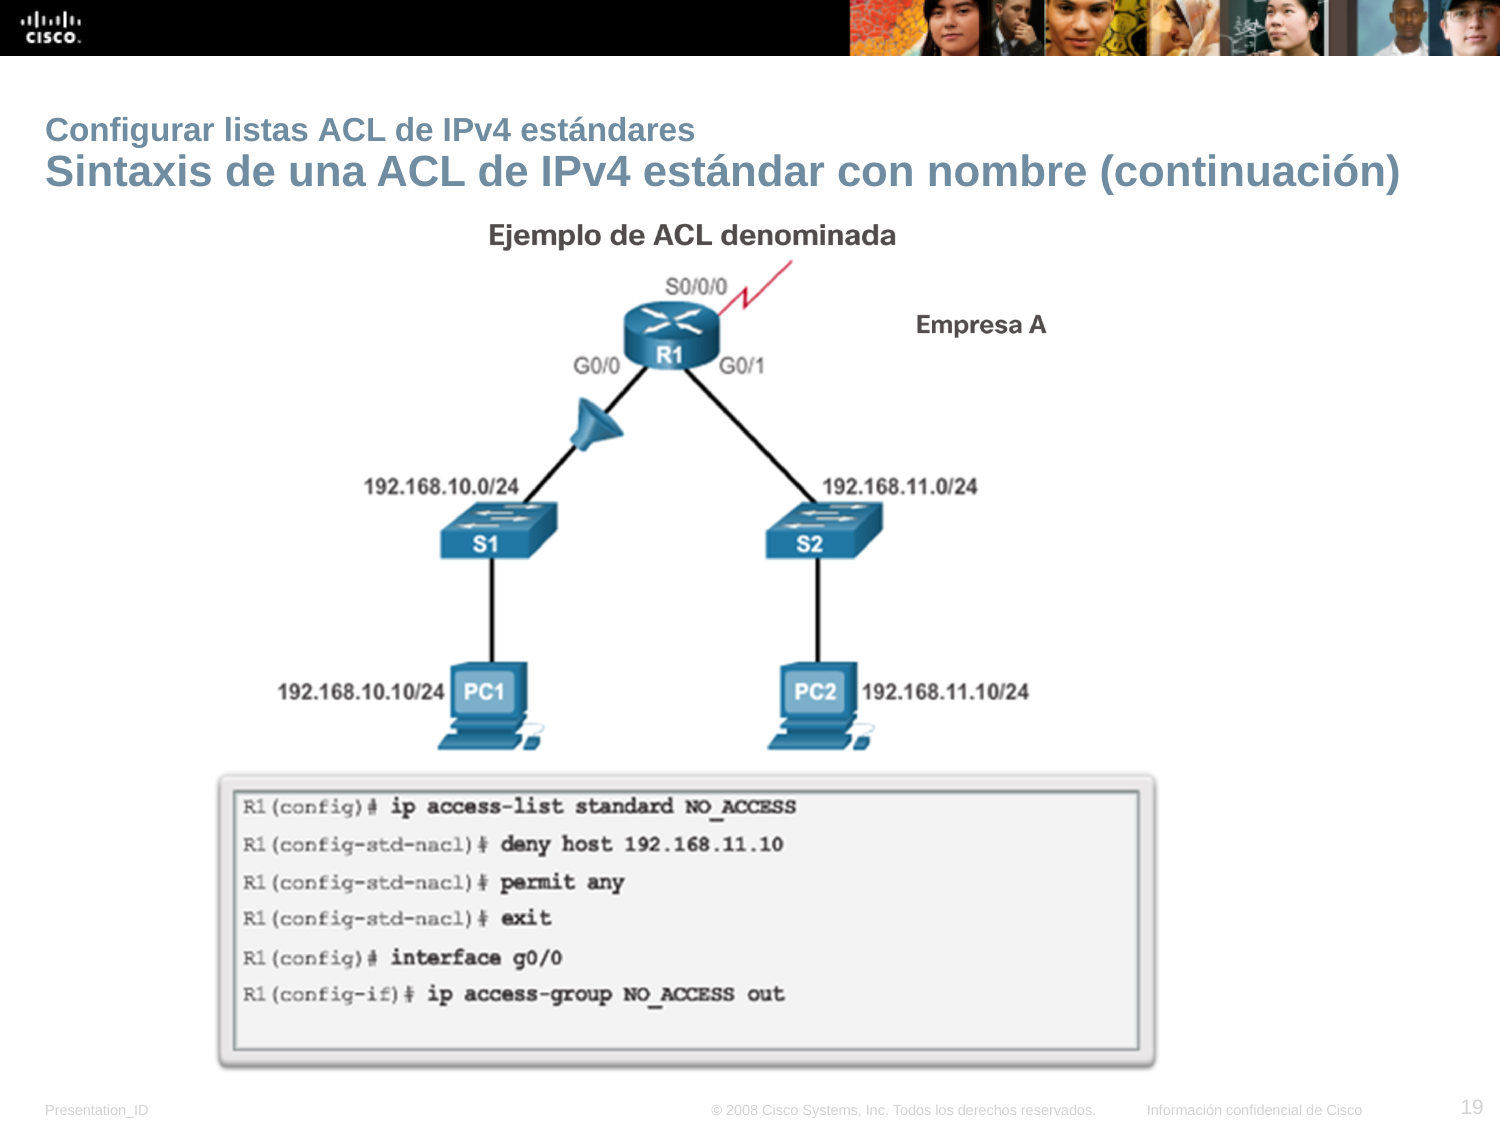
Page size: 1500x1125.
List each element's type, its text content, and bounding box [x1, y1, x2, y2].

picture [0, 0, 1500, 56]
picture [210, 220, 1164, 1083]
title Configurar listas ACL de IPv4 estándares Sintaxis de una ACL de IPv4 estándar con nombre (continuación) [31, 64, 1471, 203]
